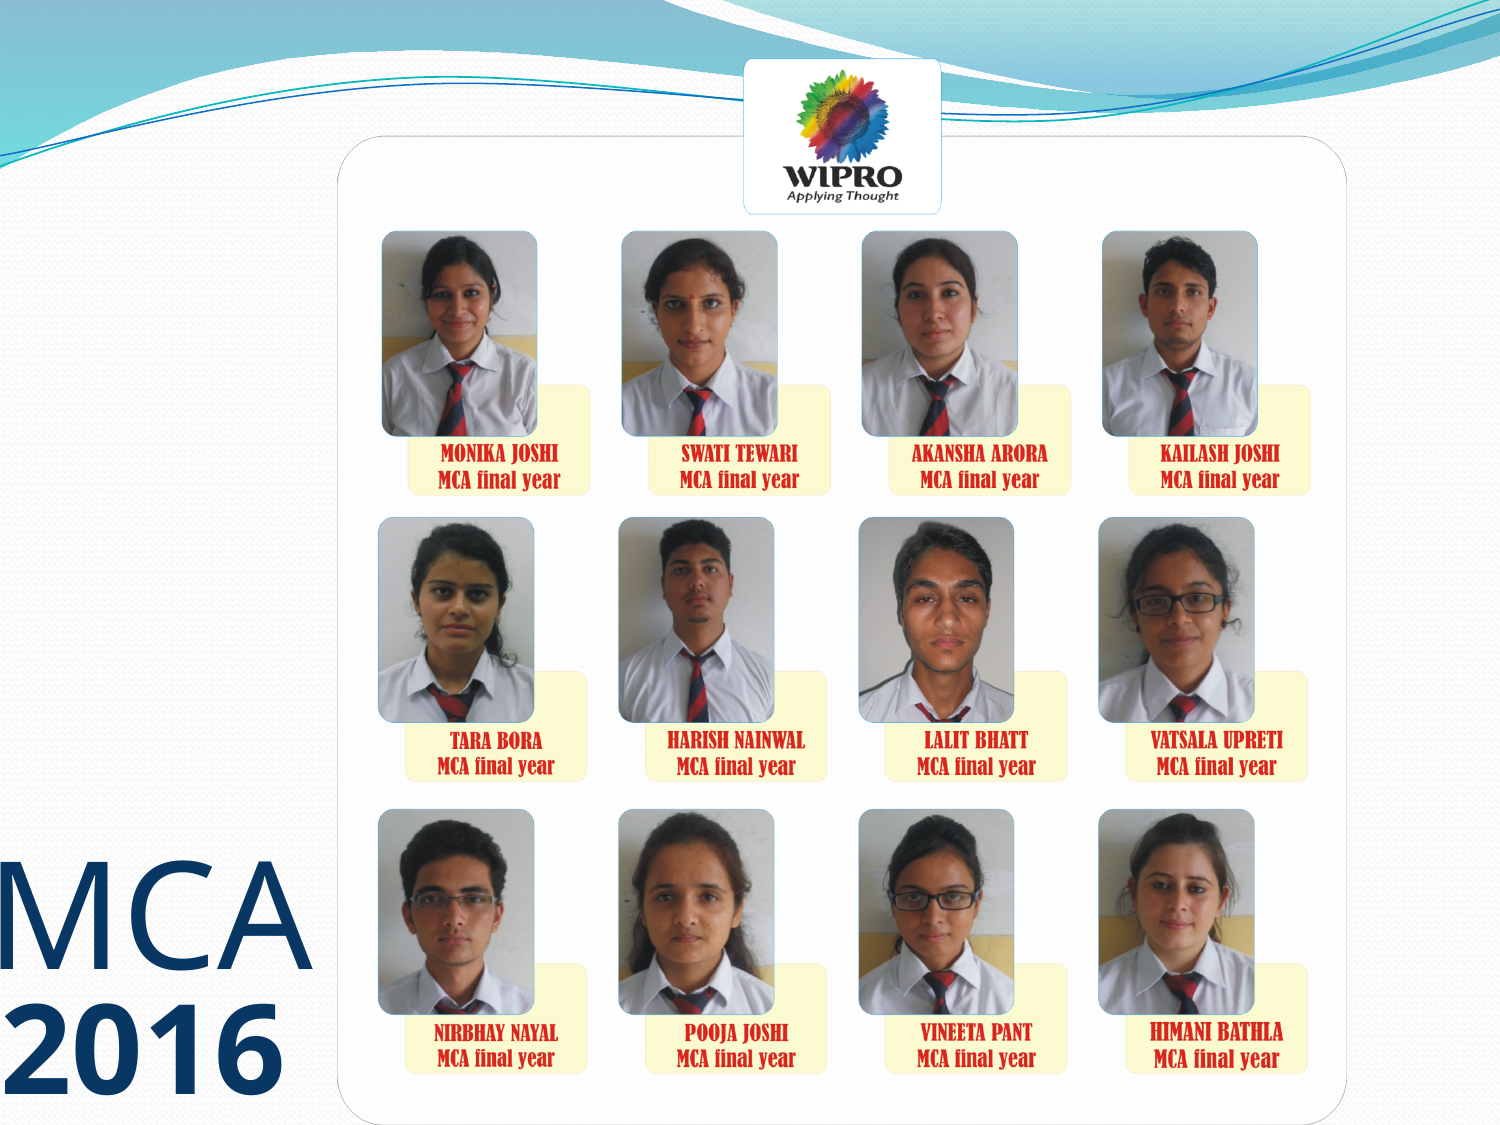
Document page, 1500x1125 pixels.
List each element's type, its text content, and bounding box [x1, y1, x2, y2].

text_box MCA [0, 812, 328, 1008]
picture [337, 58, 1347, 1125]
text_box 2016 [0, 961, 301, 1125]
